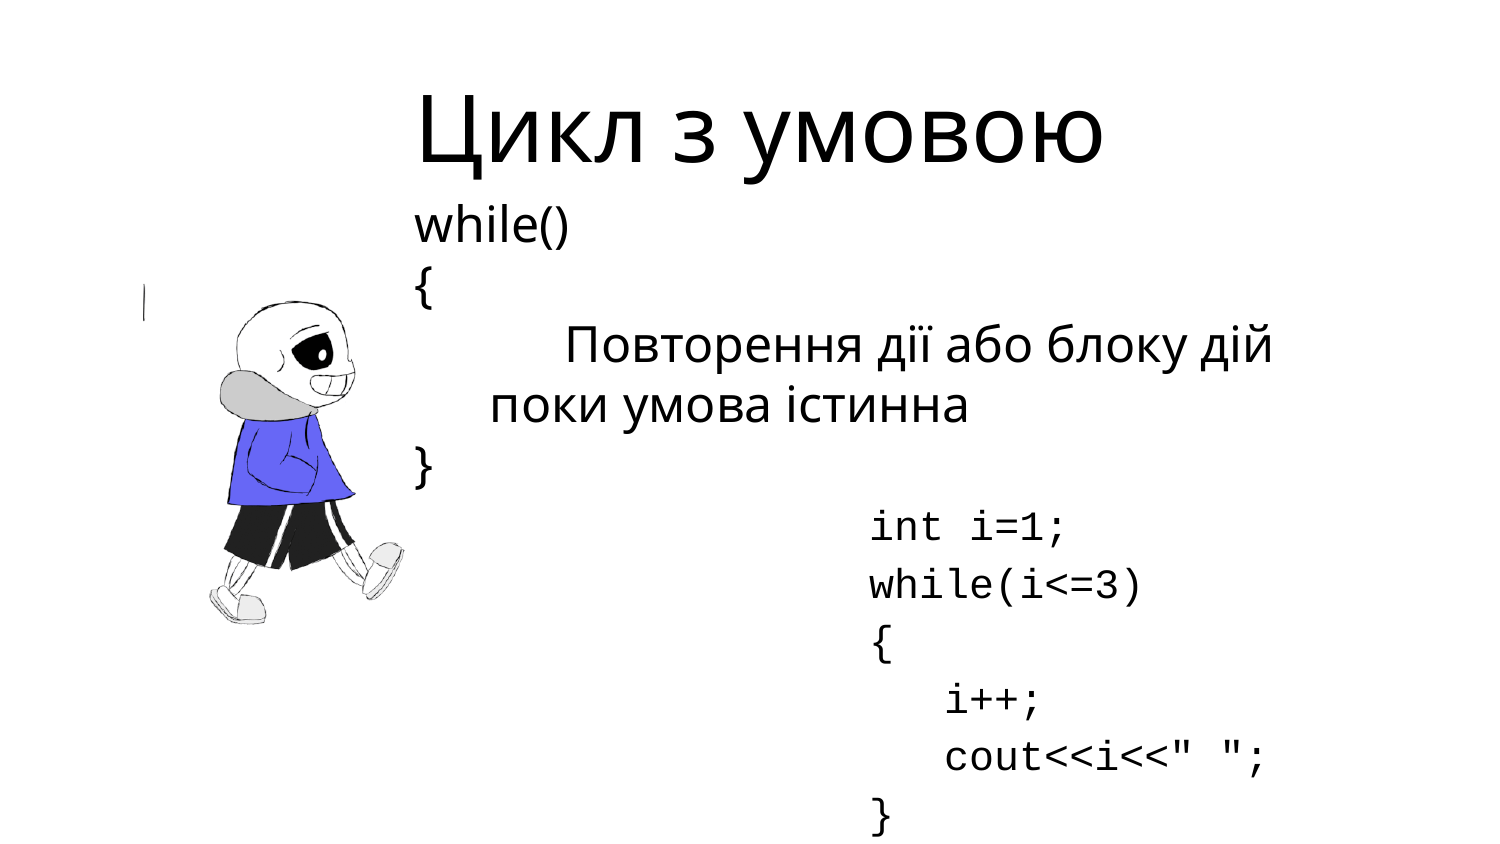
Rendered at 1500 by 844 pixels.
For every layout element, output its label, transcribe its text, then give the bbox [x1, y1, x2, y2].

text_box Цикл з умовою [400, 53, 1490, 150]
picture [130, 277, 463, 647]
text_box int i=1; while(i<=3) { i++; cout<<i<<" "; } [854, 426, 1500, 844]
text_box while() { Повторення дії або блоку дій поки умова істинна } [400, 177, 1318, 427]
